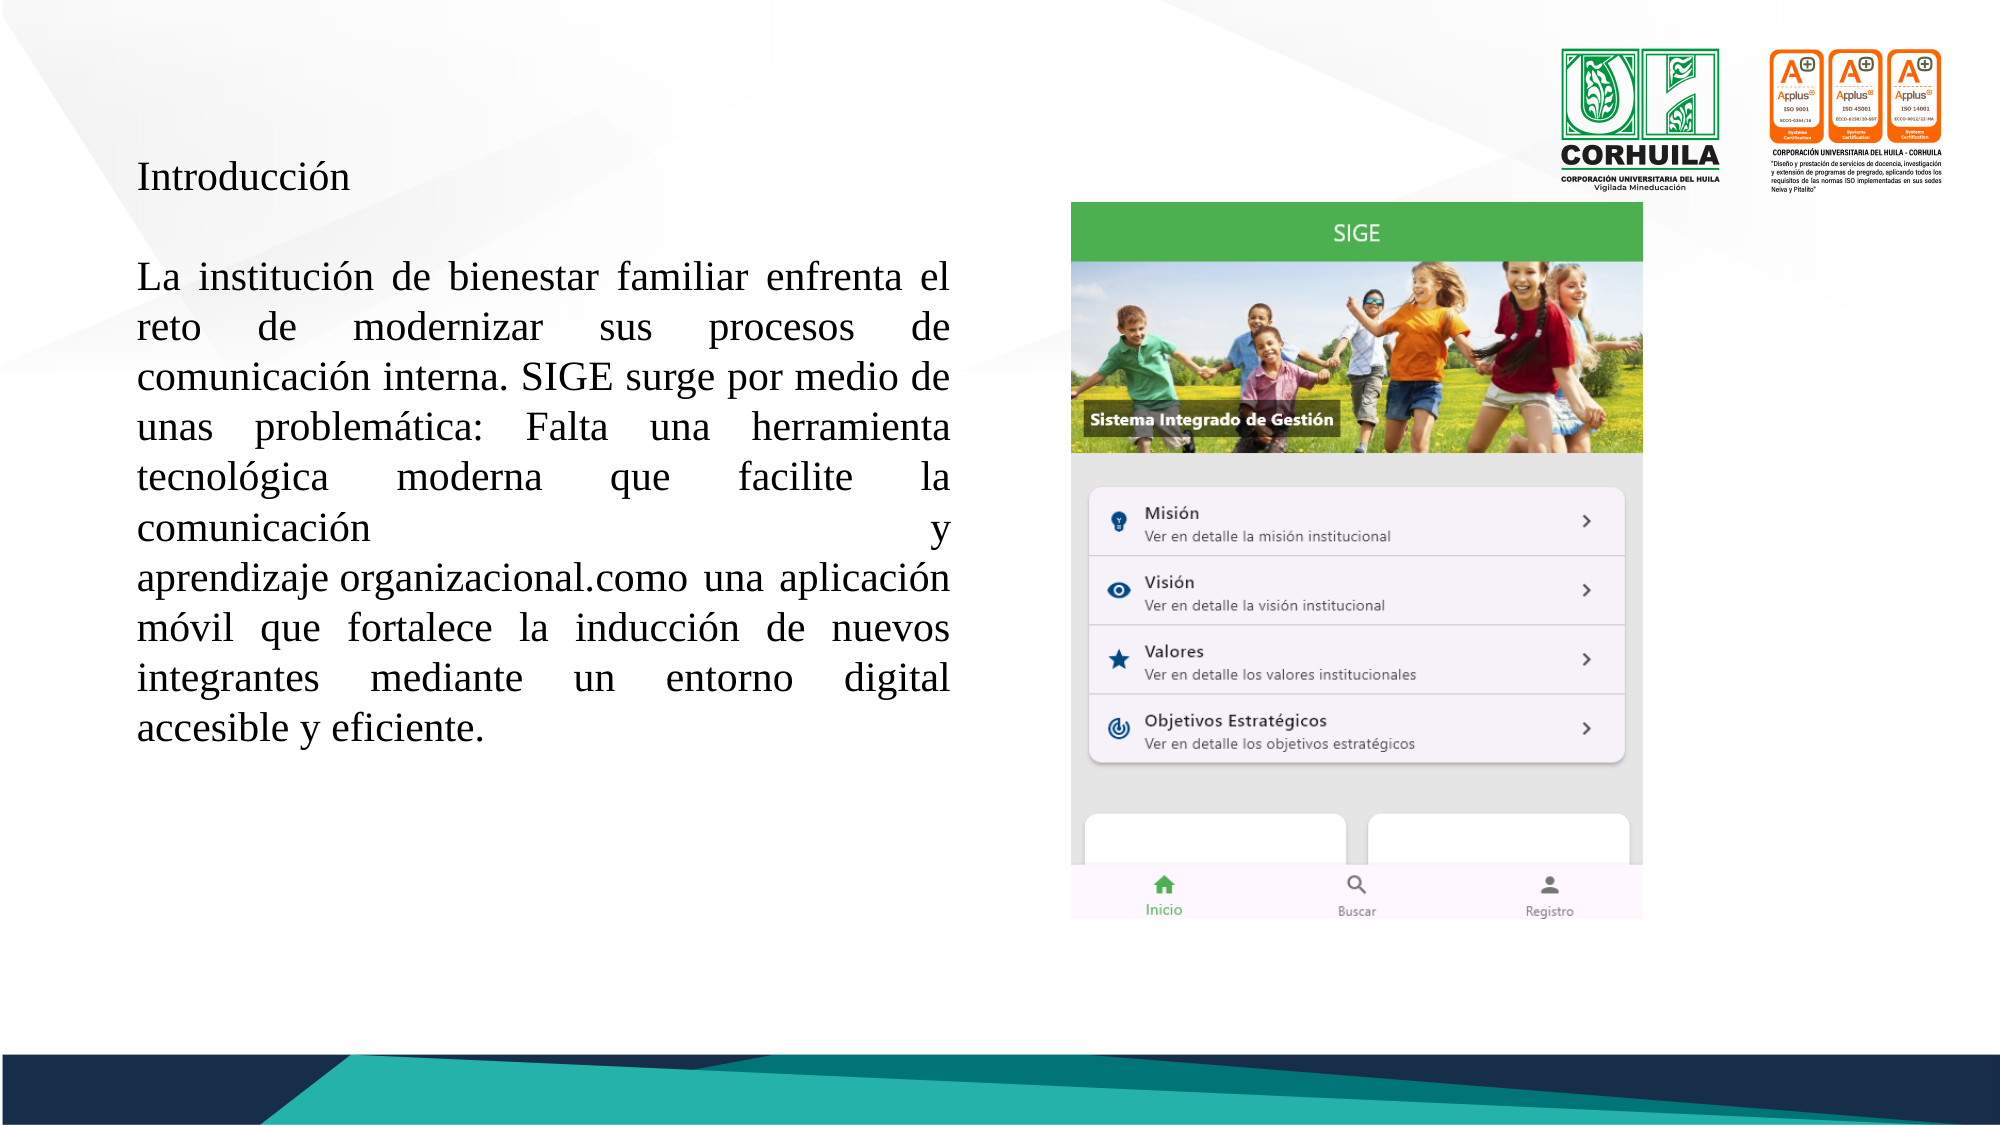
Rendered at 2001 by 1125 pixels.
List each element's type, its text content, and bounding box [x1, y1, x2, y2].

picture [0, 0, 2000, 1125]
text_box Introducción La institución de bienestar familiar enfrenta el reto de modernizar sus procesos de comunicación interna. SIGE surge por medio de unas problemática: Falta una herramienta tecnológica moderna que facilite la comunicación y aprendizaje organizacional.como una aplicación móvil que fortalece la inducción de nuevos integrantes mediante un entorno digital accesible y eficiente. [122, 141, 966, 757]
